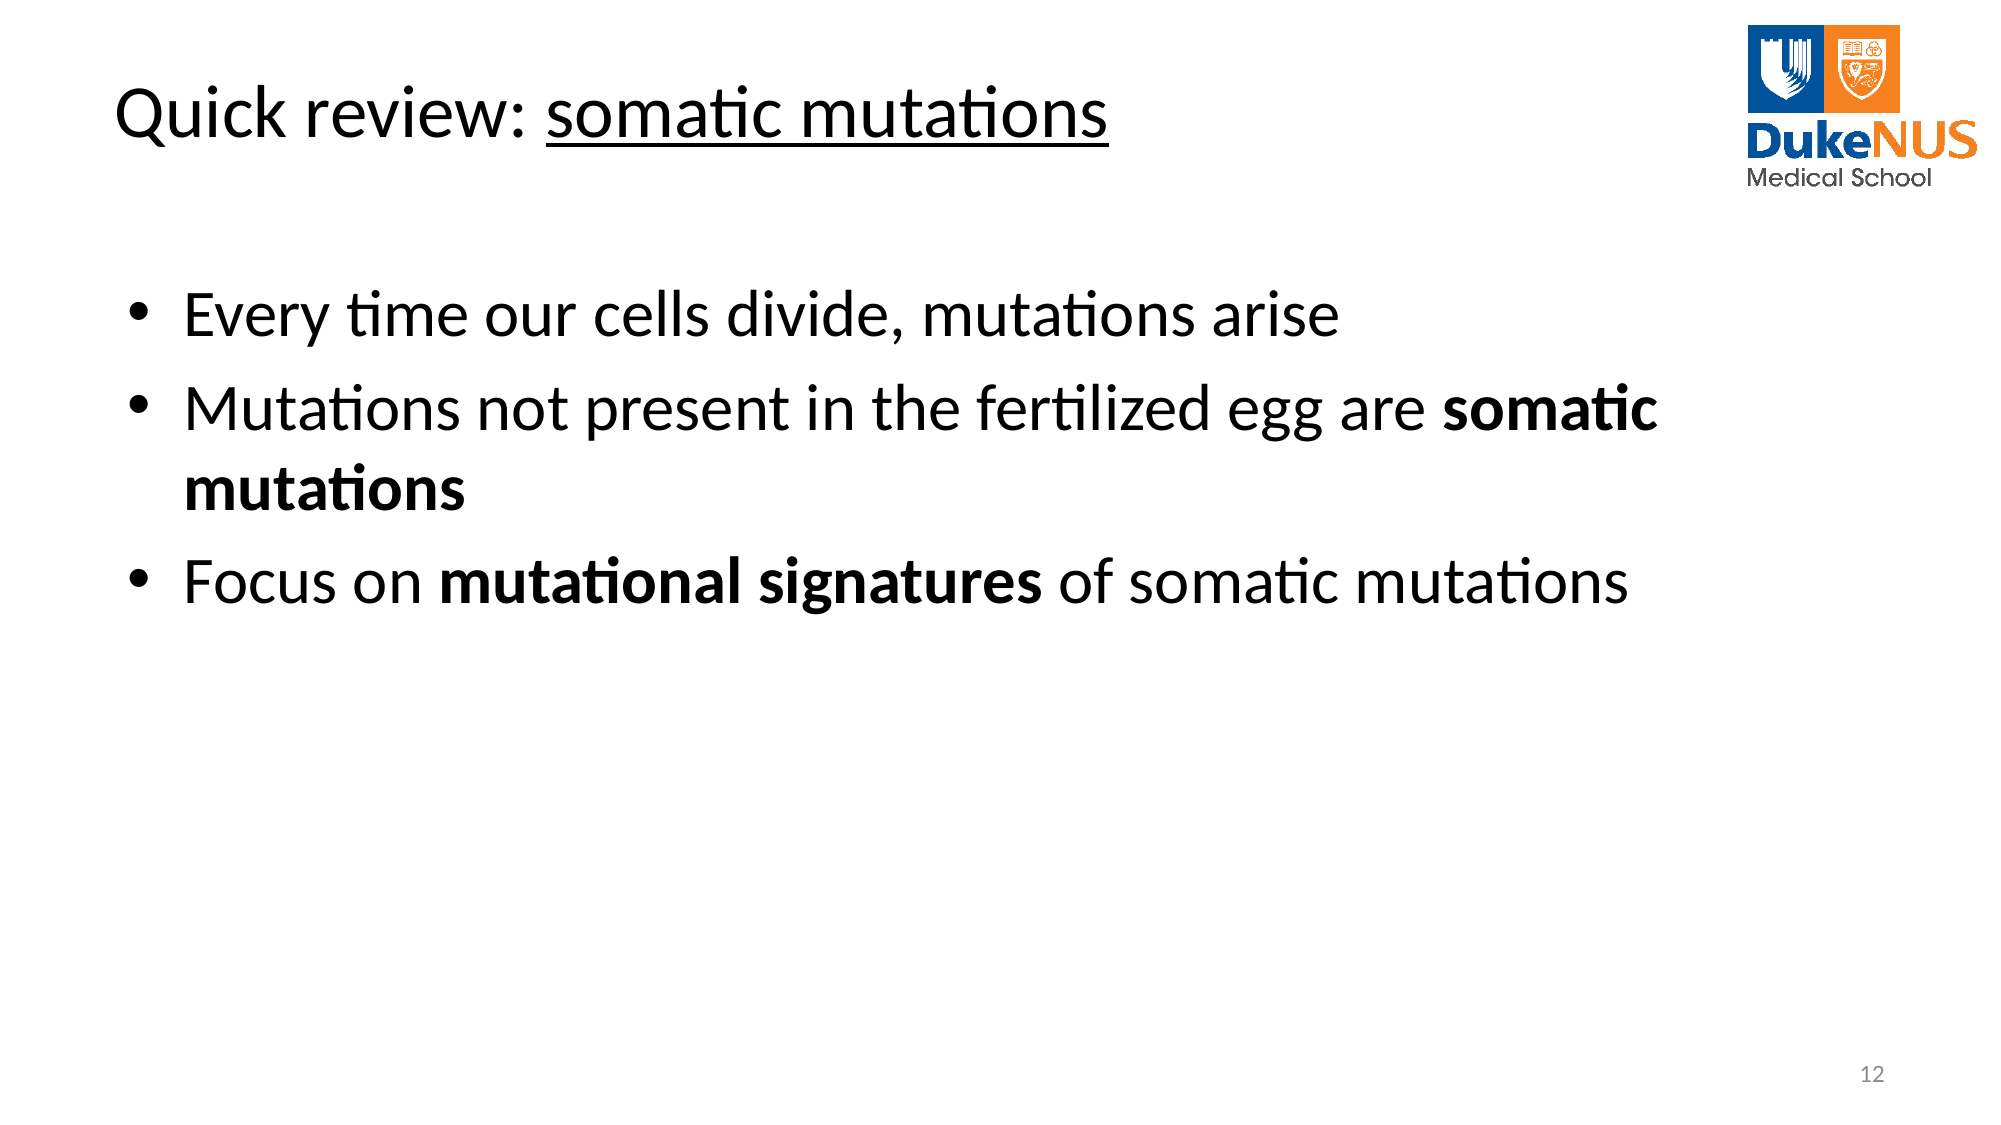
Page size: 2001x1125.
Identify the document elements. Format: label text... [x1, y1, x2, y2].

title Quick review: somatic mutations [99, 27, 1610, 188]
picture [1737, 12, 1978, 189]
slide_number 12 [1433, 1042, 1900, 1103]
list Every time our cells divide, mutations arise Mutations not present in the fertilized egg are somatic mutations Focus on mutational signatures of somatic mutations [112, 262, 1888, 853]
